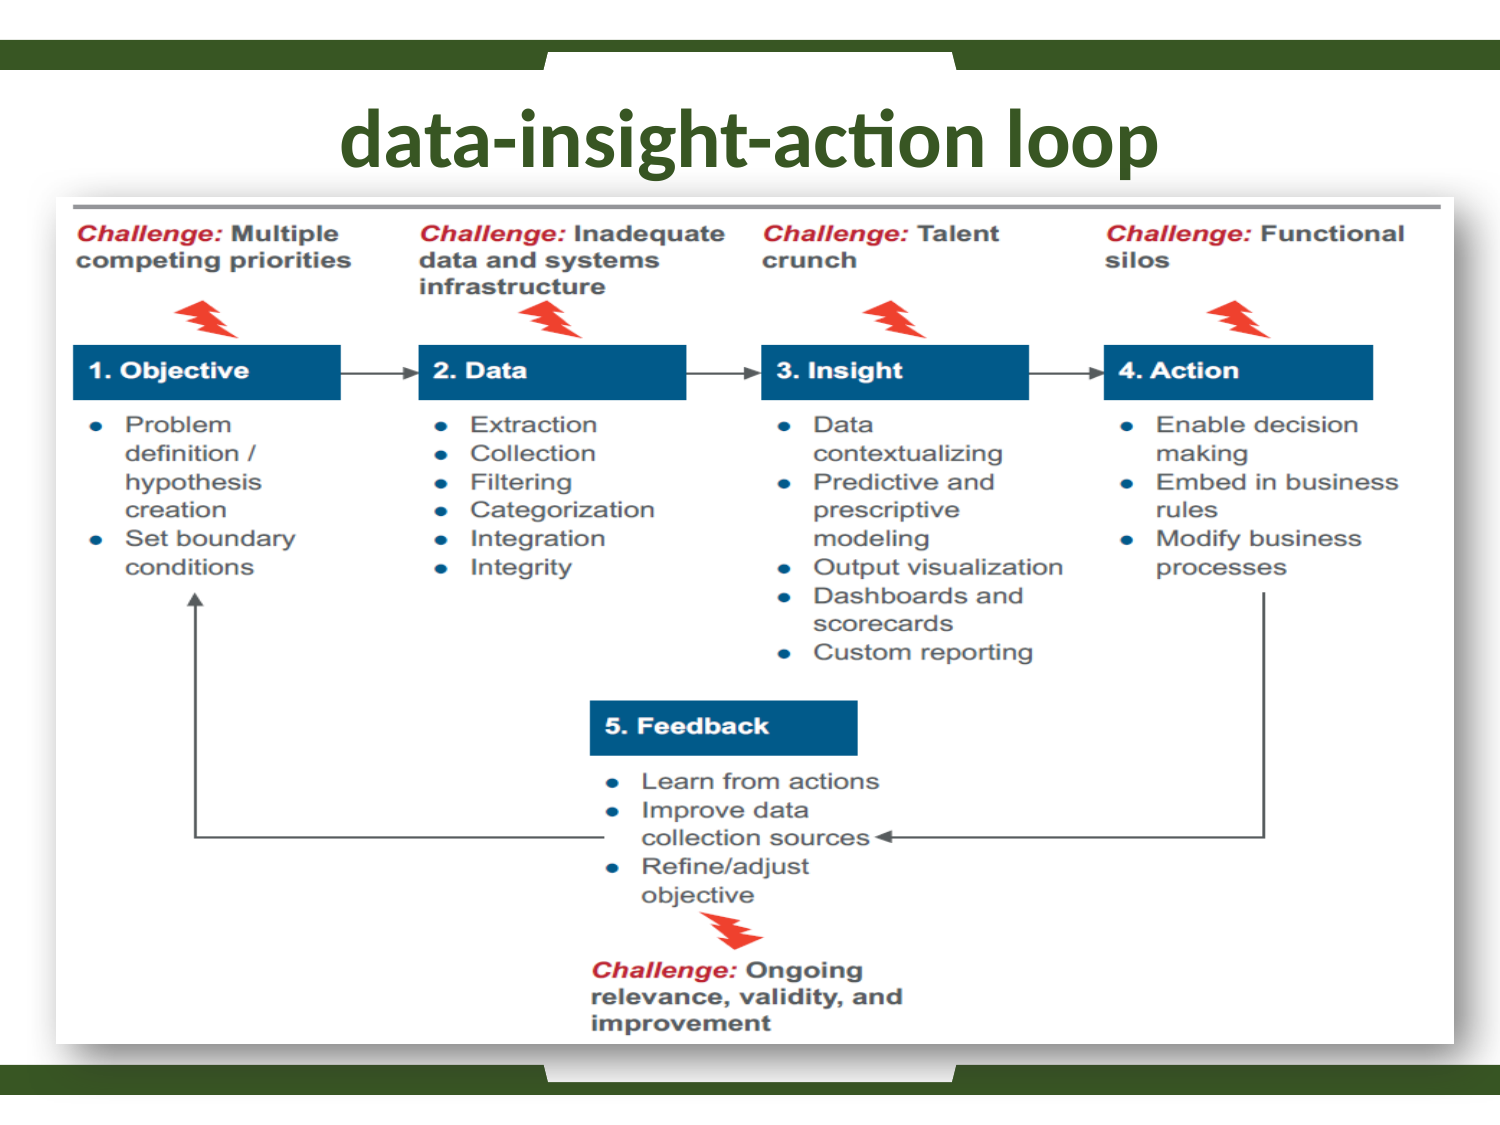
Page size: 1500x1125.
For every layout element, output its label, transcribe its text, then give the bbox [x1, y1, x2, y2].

picture [56, 197, 1454, 1044]
title data-insight-action loop [103, 83, 1397, 180]
